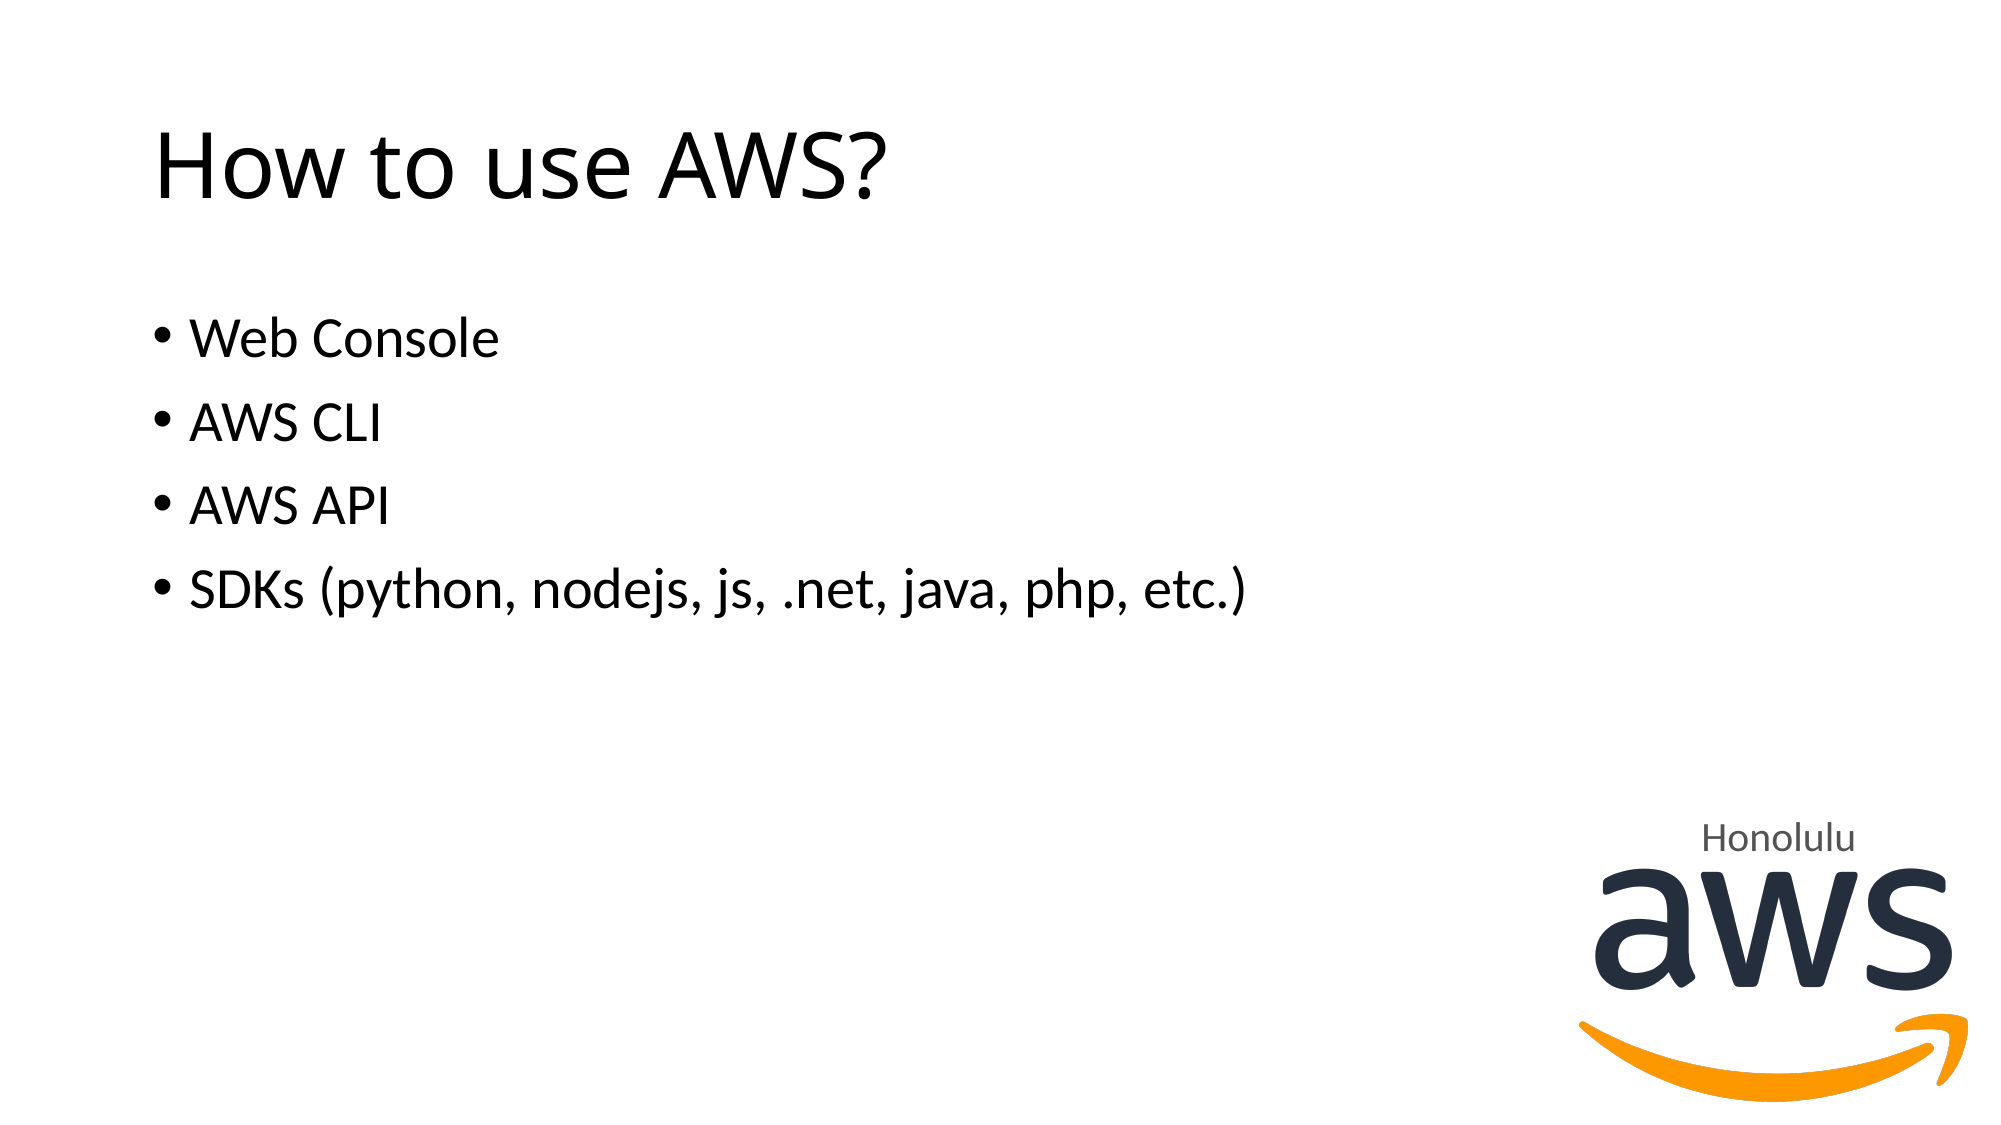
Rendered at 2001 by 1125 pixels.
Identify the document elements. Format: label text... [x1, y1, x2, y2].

title How to use AWS? [137, 59, 1863, 278]
list Web Console AWS CLI AWS API SDKs (python, nodejs, js, .net, java, php, etc.) [137, 299, 1863, 1014]
picture [1577, 867, 1970, 1103]
